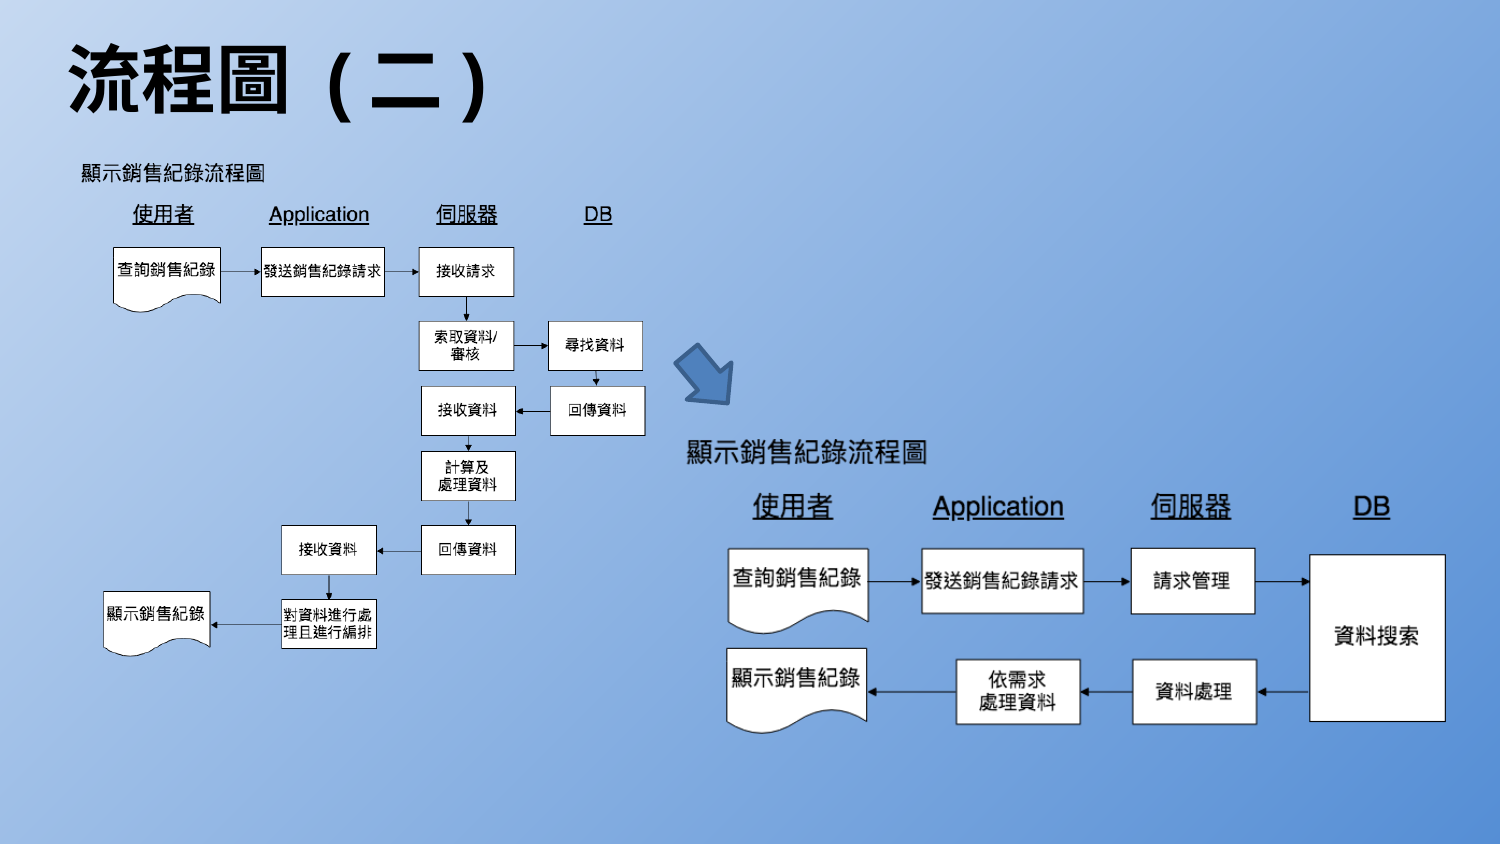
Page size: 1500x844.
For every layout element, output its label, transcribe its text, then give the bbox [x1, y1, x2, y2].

picture [678, 437, 1448, 735]
picture [76, 161, 656, 658]
text_box [673, 342, 734, 406]
title 流程圖 (二) [51, 5, 1376, 151]
